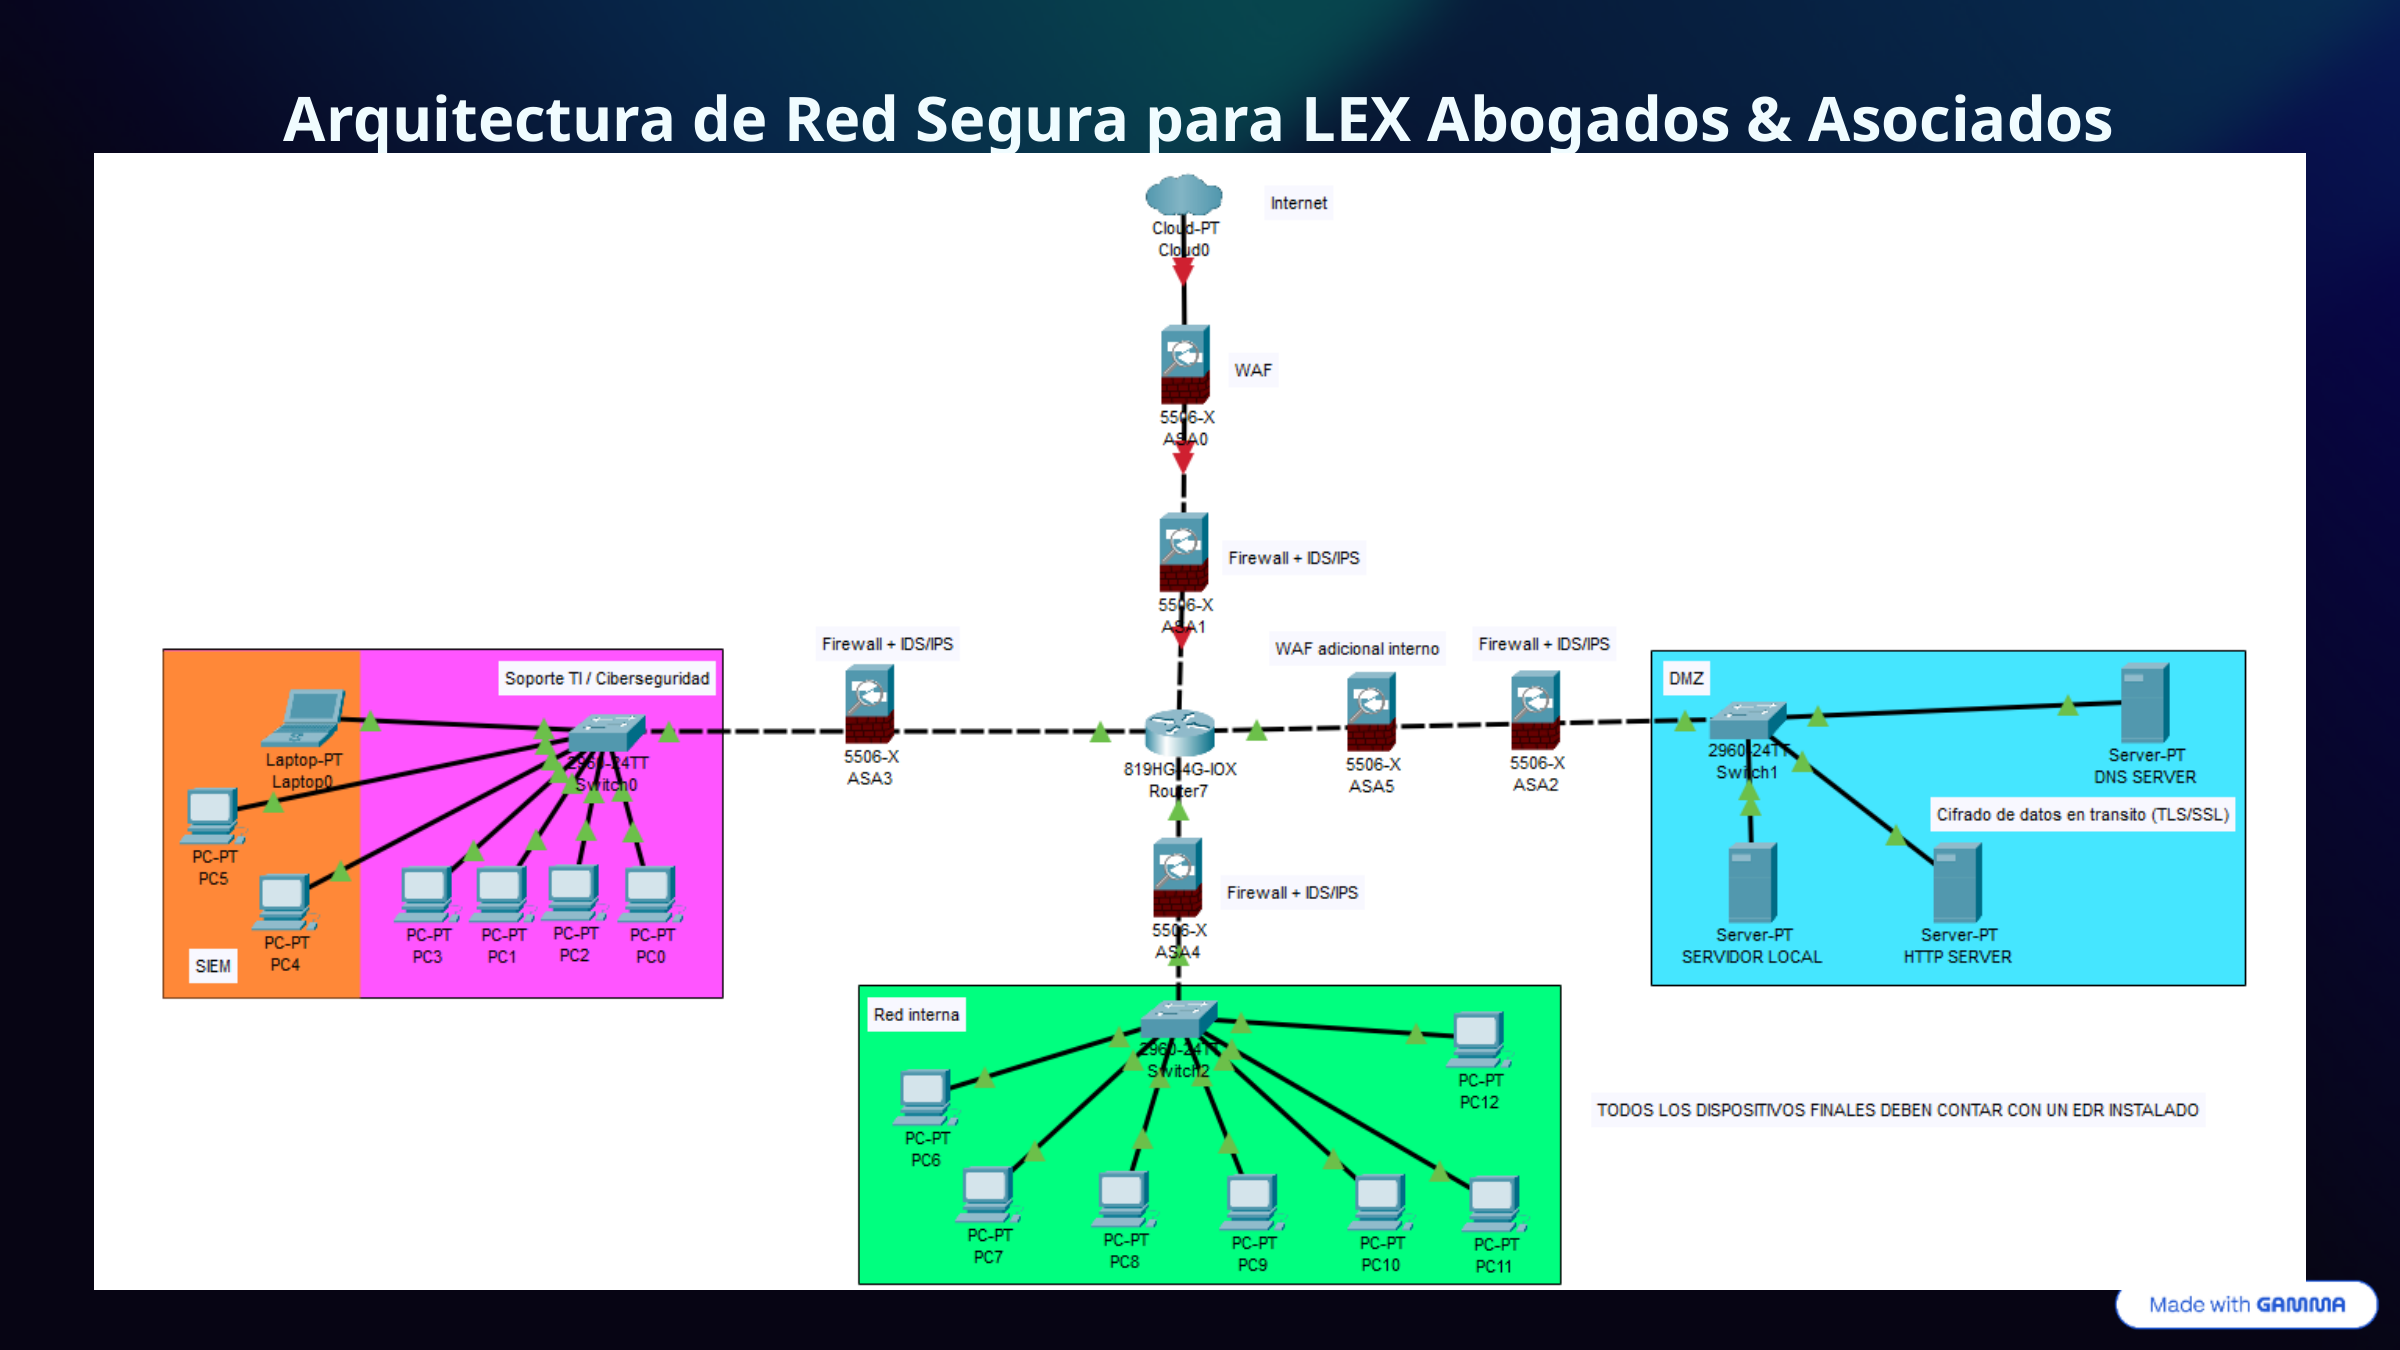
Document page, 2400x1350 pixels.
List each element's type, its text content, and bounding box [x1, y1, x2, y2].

text_box Arquitectura de Red Segura para LEX Abogados & Asociados [328, 76, 2071, 153]
picture [94, 153, 2389, 1339]
